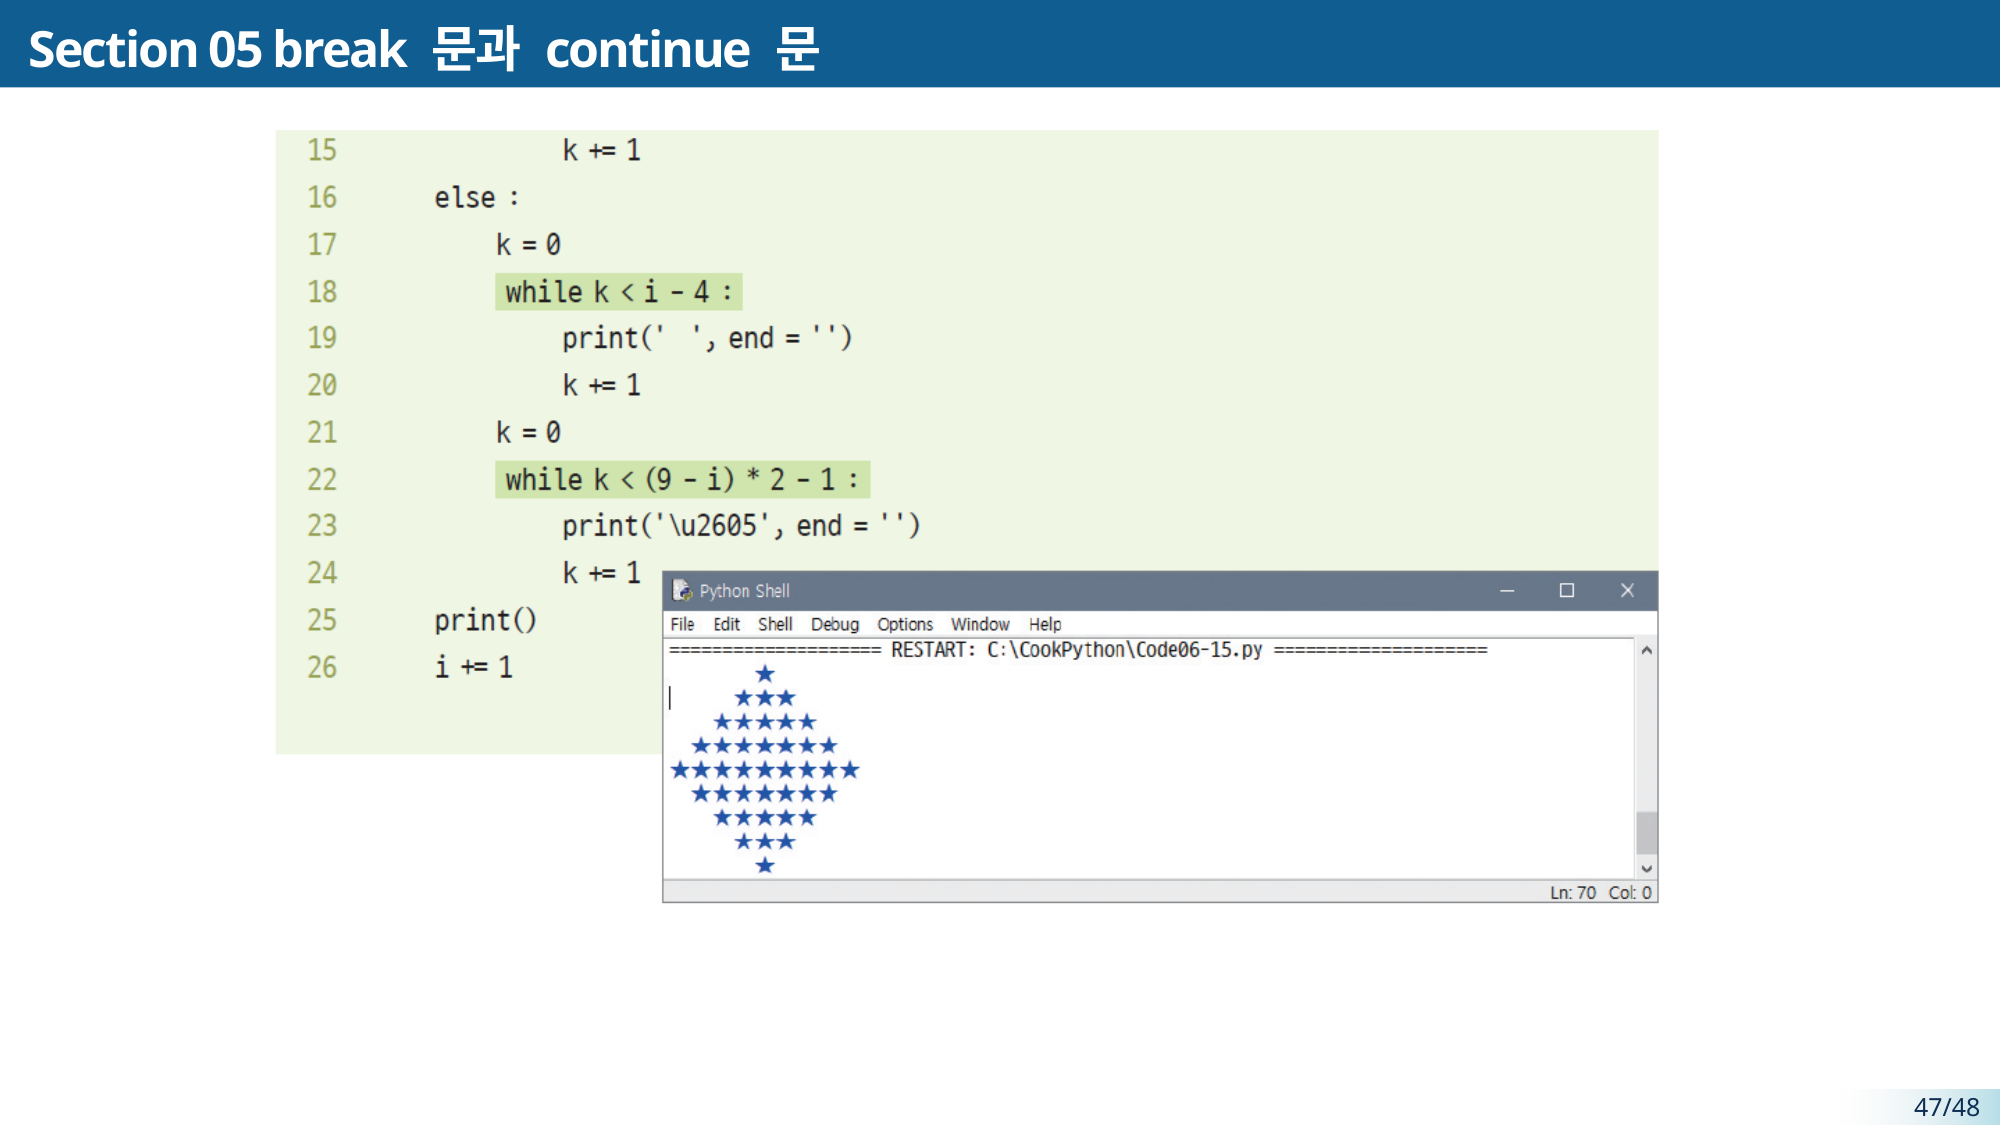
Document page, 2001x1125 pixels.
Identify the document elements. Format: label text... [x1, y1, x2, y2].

picture [262, 130, 1678, 913]
title Section 05 break 문과 continue 문 [13, 8, 1717, 87]
